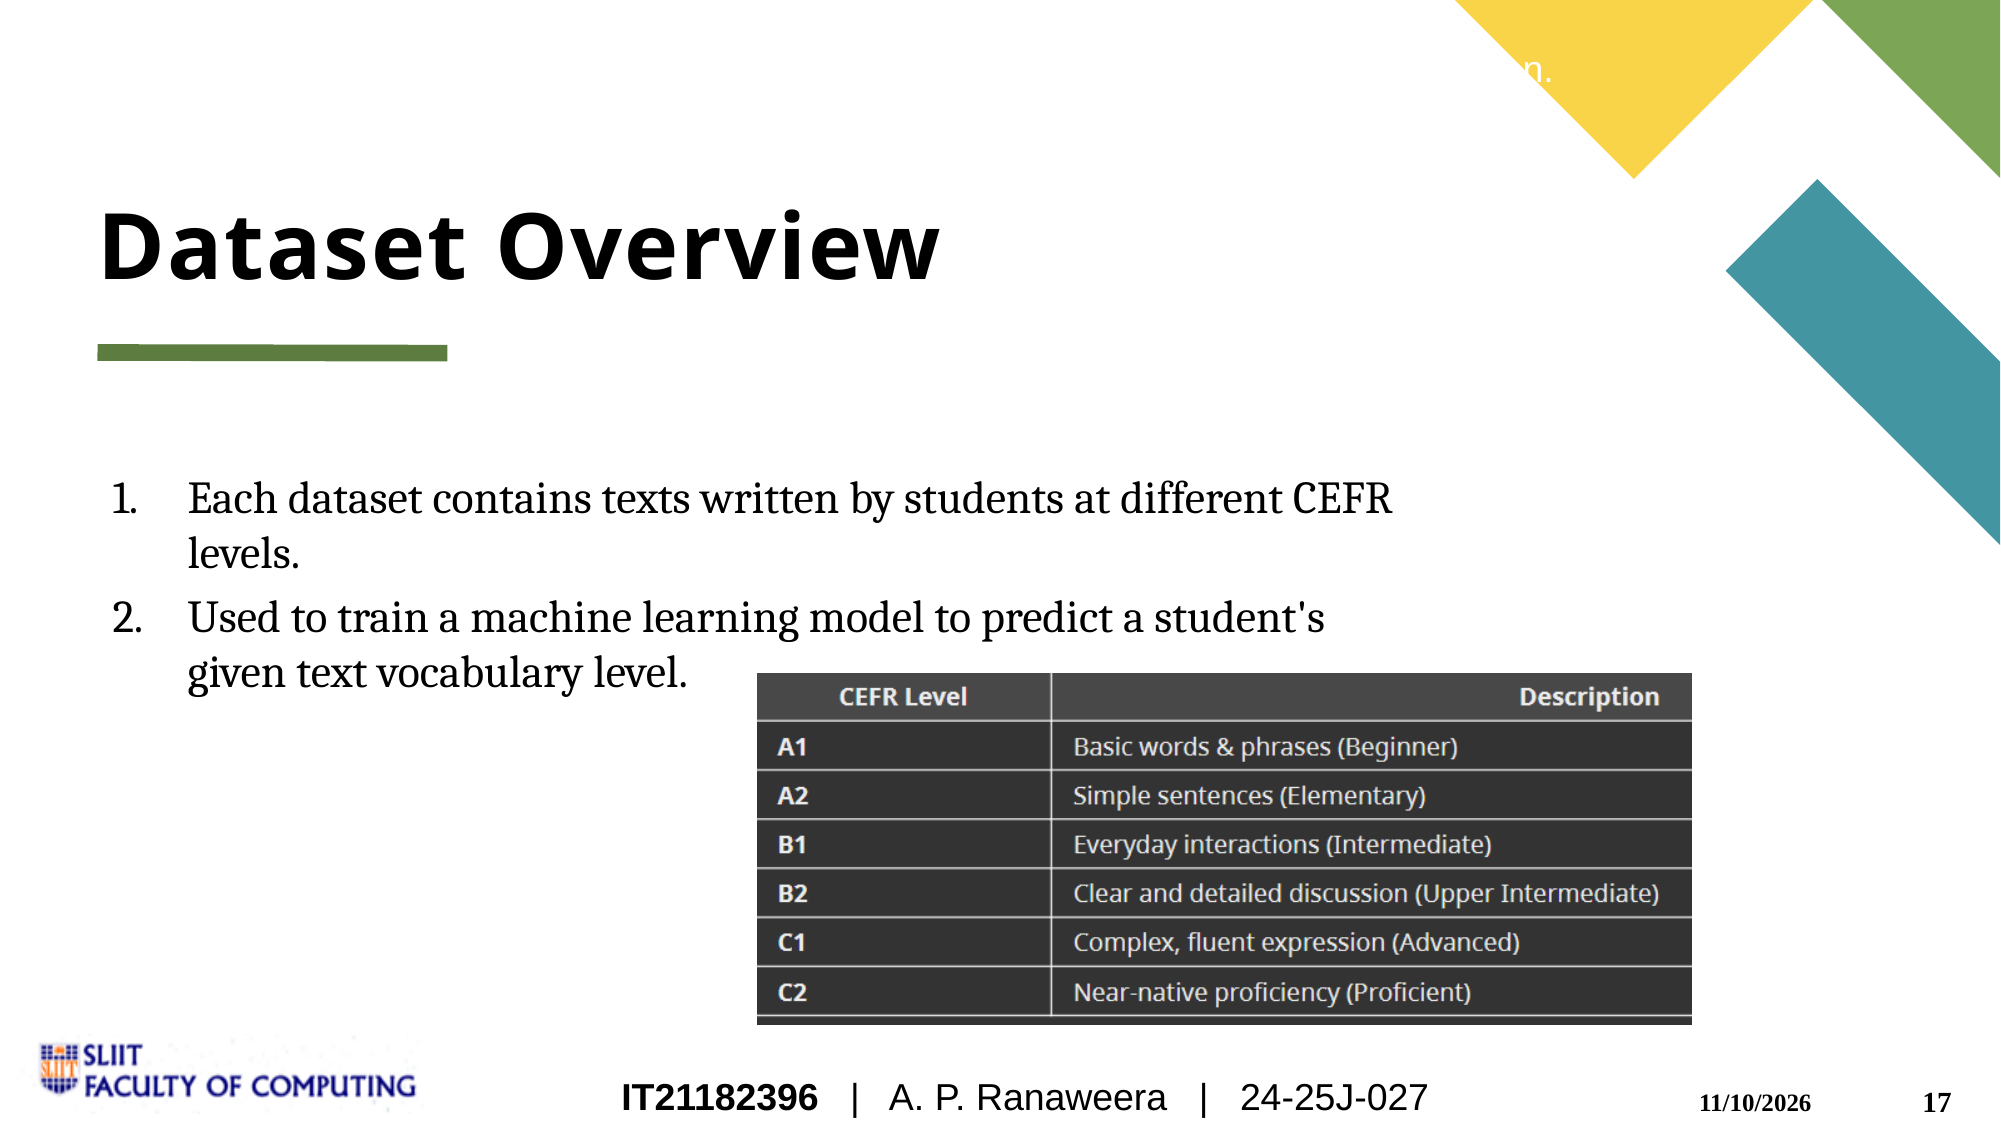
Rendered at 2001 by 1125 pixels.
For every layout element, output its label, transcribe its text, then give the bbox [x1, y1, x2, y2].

picture [17, 1024, 428, 1114]
text_box 4/15/2025 [1684, 1079, 1900, 1120]
picture [757, 673, 1692, 1025]
text_box Continue training the model for enhanced accuracy. Expand and improve the dataset. Integrate accurate pre-trained models for phoneme error detection. [419, 0, 1581, 98]
text_box Each dataset contains texts written by students at different CEFR levels. Used to train a machine learning model to predict a student's given text vocabulary level. [97, 460, 1416, 961]
title Dataset Overview [97, 32, 1898, 297]
text_box IT21182396 | A. P. Ranaweera | 24-25J-027 [465, 1064, 1585, 1125]
text_box 17 [1907, 1076, 1994, 1117]
